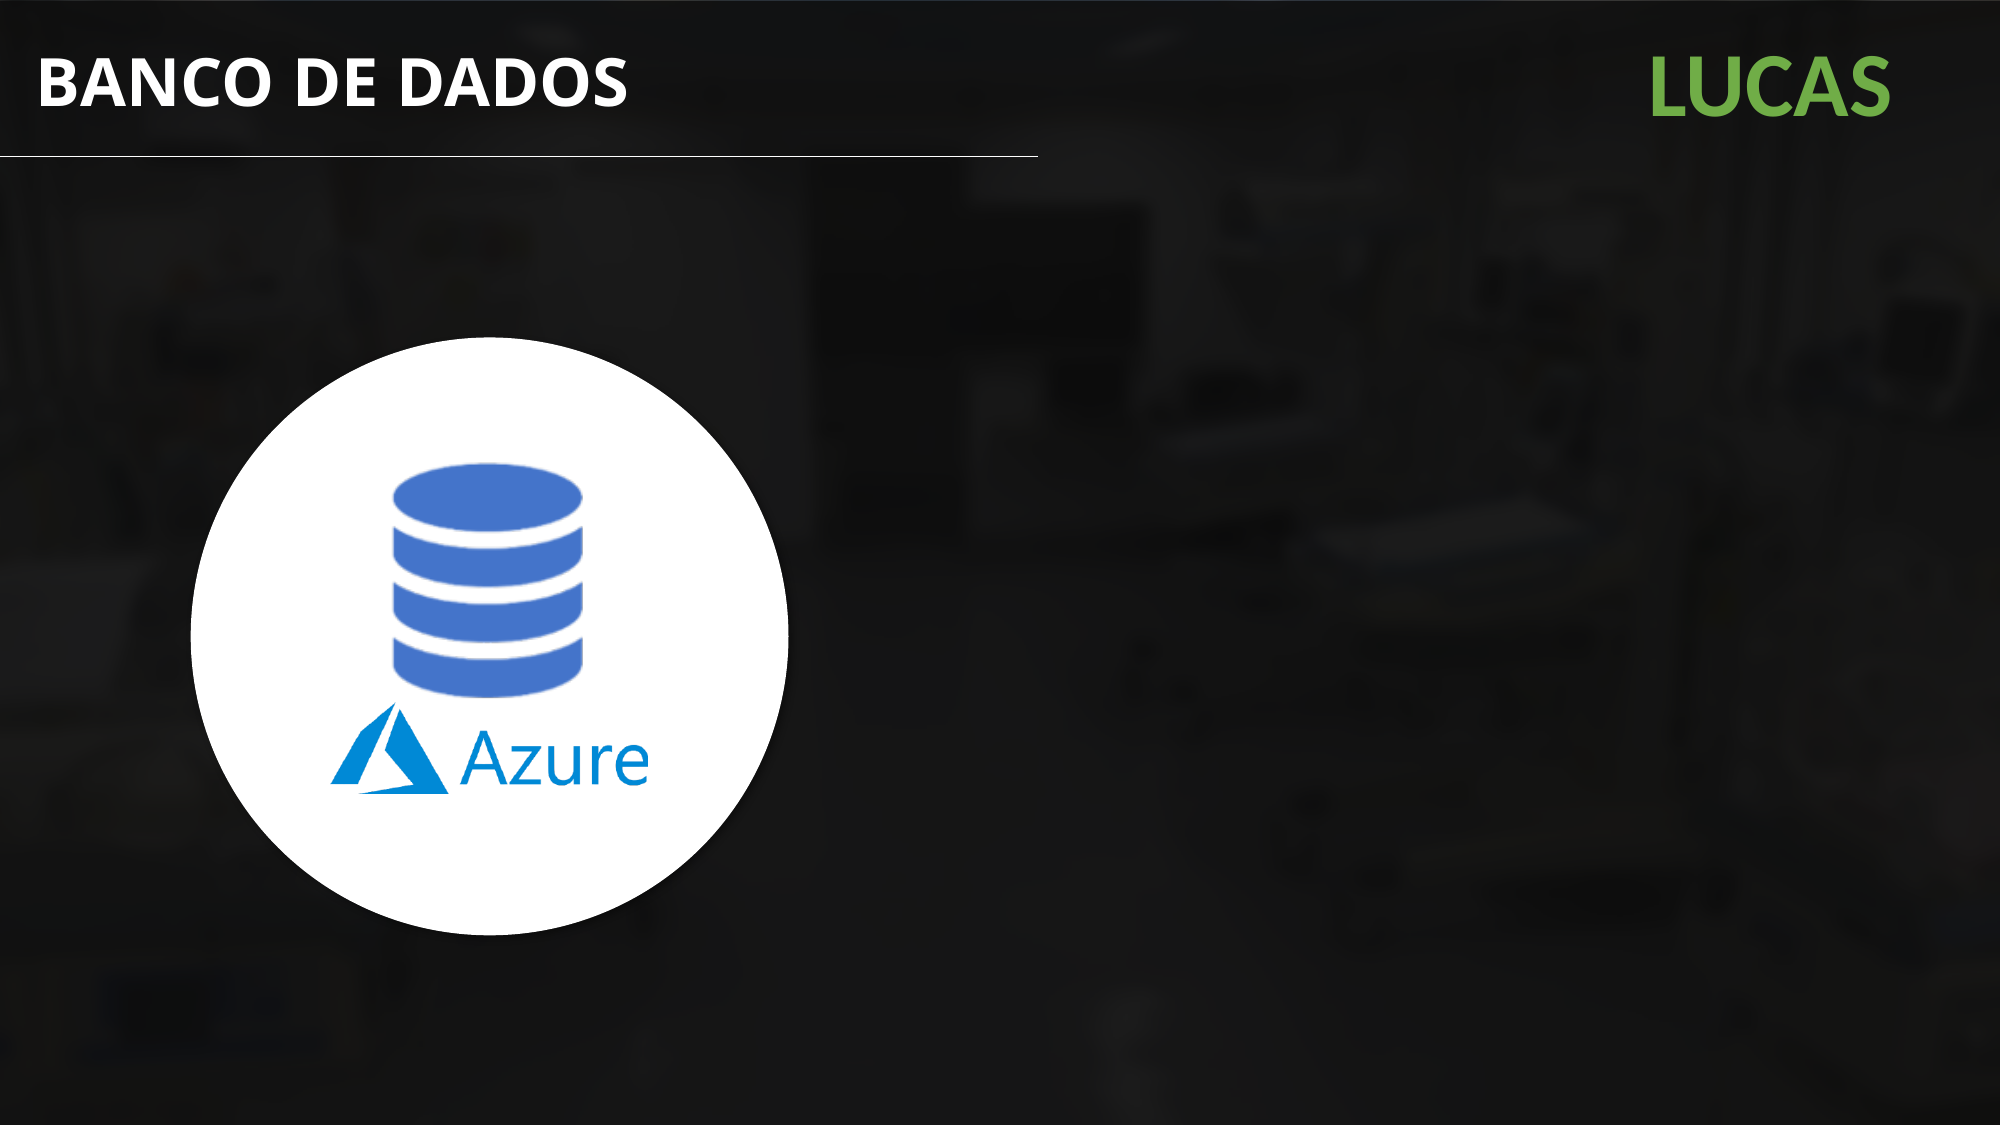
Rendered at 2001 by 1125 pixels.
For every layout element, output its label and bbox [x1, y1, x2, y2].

picture [0, 0, 2000, 1125]
text_box [190, 337, 789, 936]
